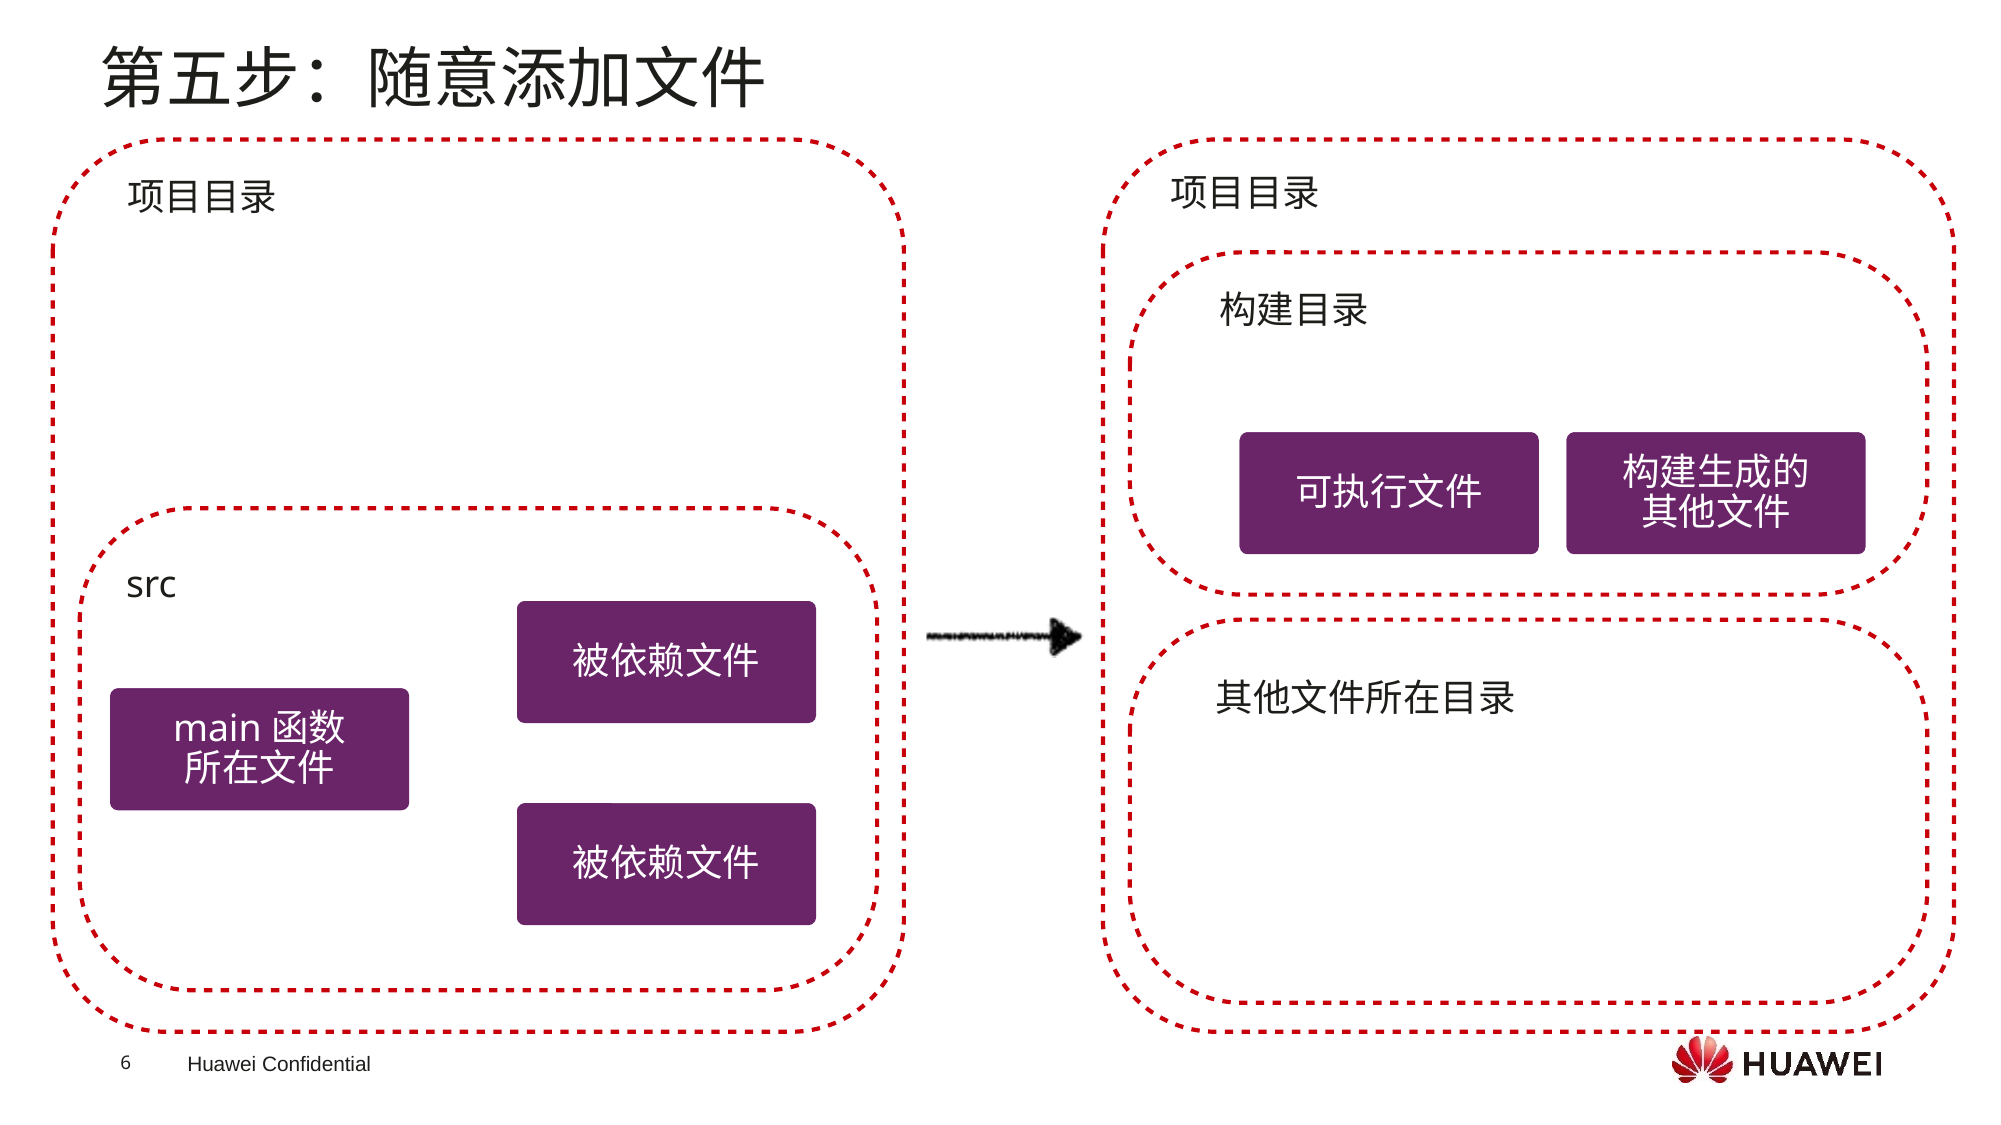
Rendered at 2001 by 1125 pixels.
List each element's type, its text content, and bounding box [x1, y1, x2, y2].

text_box [1129, 619, 1928, 1003]
text_box 构建目录 [1211, 278, 1378, 338]
slide_number 6 [119, 1049, 133, 1074]
text_box 被依赖文件 [517, 803, 817, 926]
text_box 构建生成的 其他文件 [1566, 432, 1866, 555]
picture [1672, 1036, 1881, 1083]
text_box [79, 508, 878, 991]
picture [923, 617, 1088, 659]
text_box 被依赖文件 [517, 601, 817, 724]
text_box 项目目录 [1162, 161, 1329, 221]
text_box [52, 139, 904, 1032]
text_box [1129, 252, 1928, 595]
text_box [1102, 139, 1955, 1032]
text_box src [118, 552, 185, 612]
title 第五步：随意添加文件 [99, 44, 1901, 130]
text_box 其他文件所在目录 [1208, 666, 1524, 726]
text_box 项目目录 [119, 165, 285, 226]
